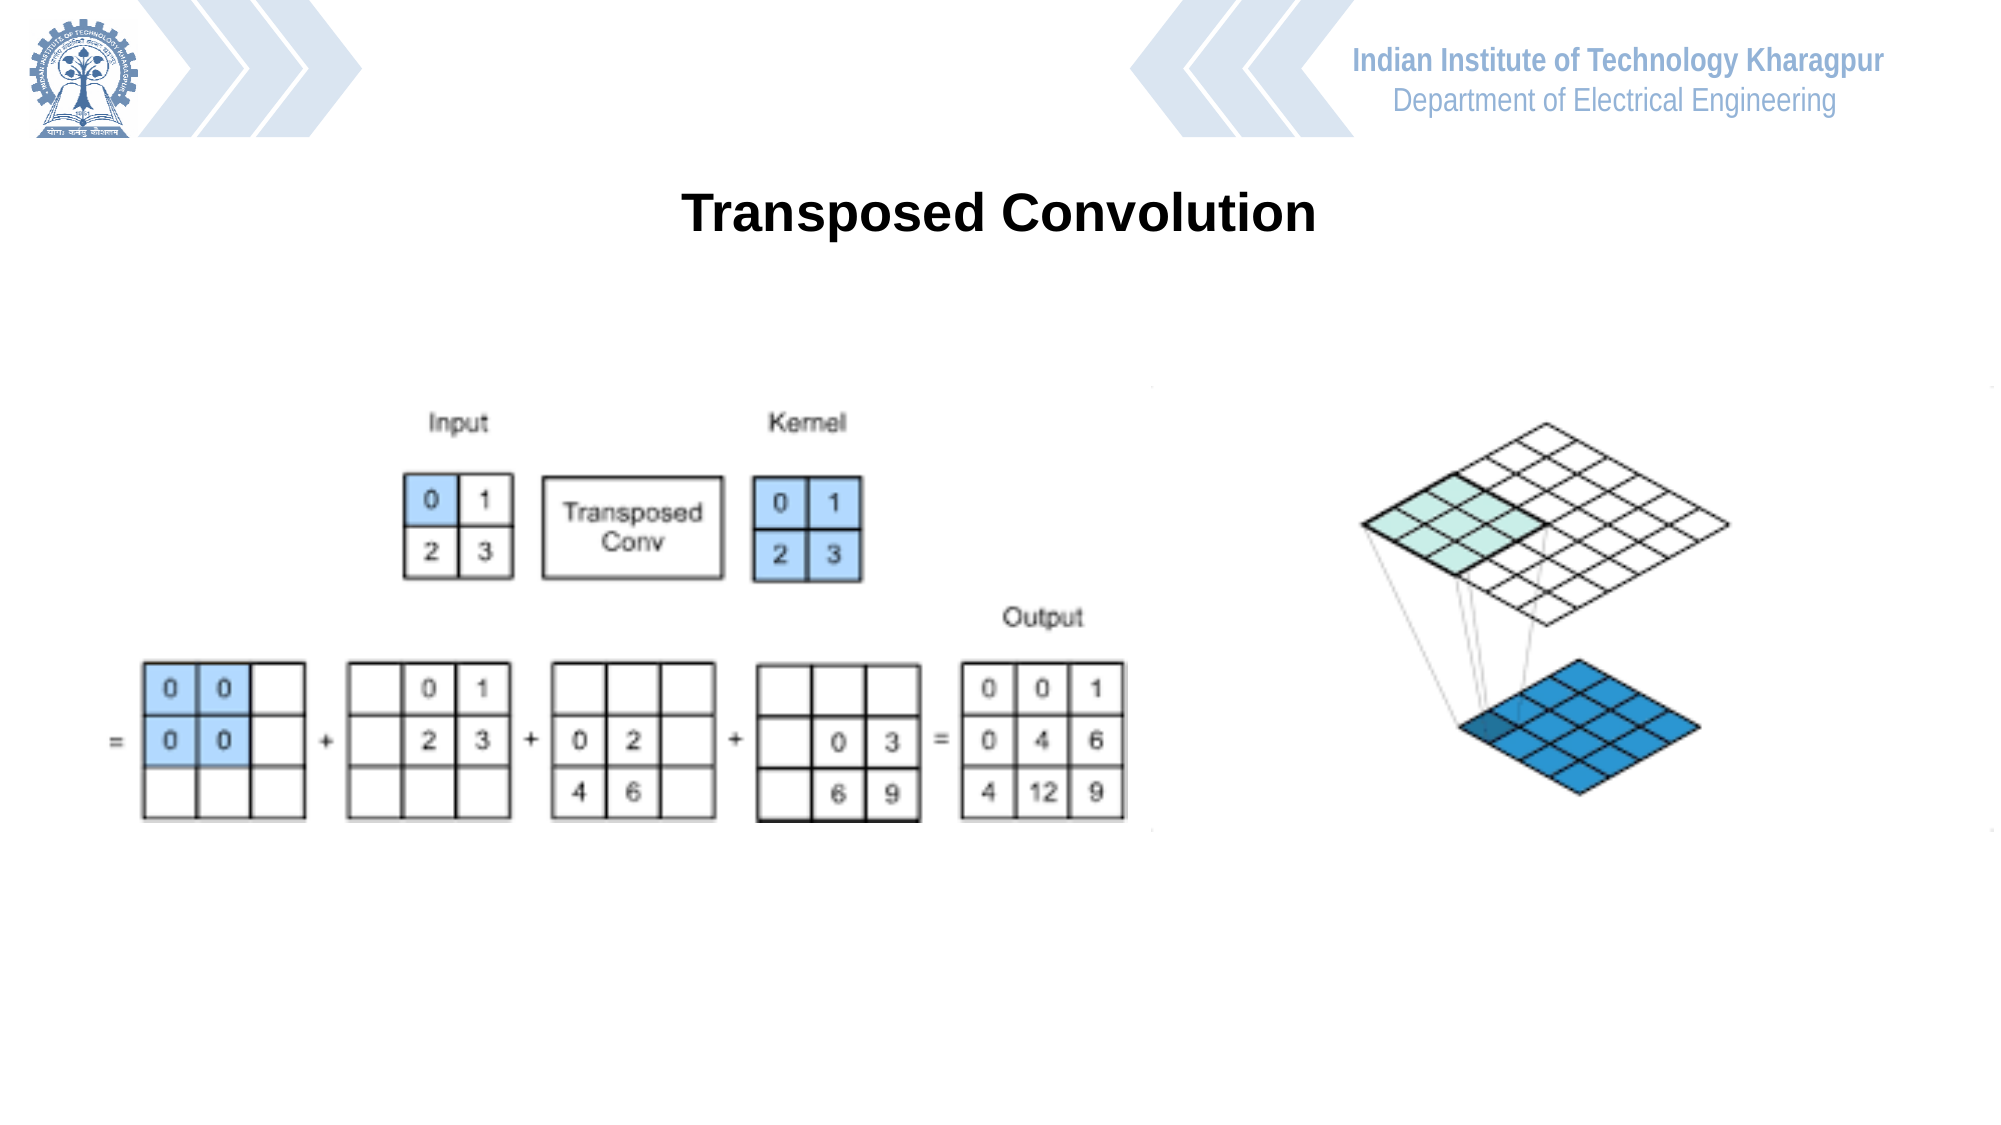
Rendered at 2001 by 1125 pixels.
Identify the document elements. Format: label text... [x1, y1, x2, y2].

picture [29, 19, 138, 138]
picture [93, 395, 1128, 823]
picture [1151, 386, 1995, 832]
text_box Transposed Convolution [93, 162, 1907, 258]
